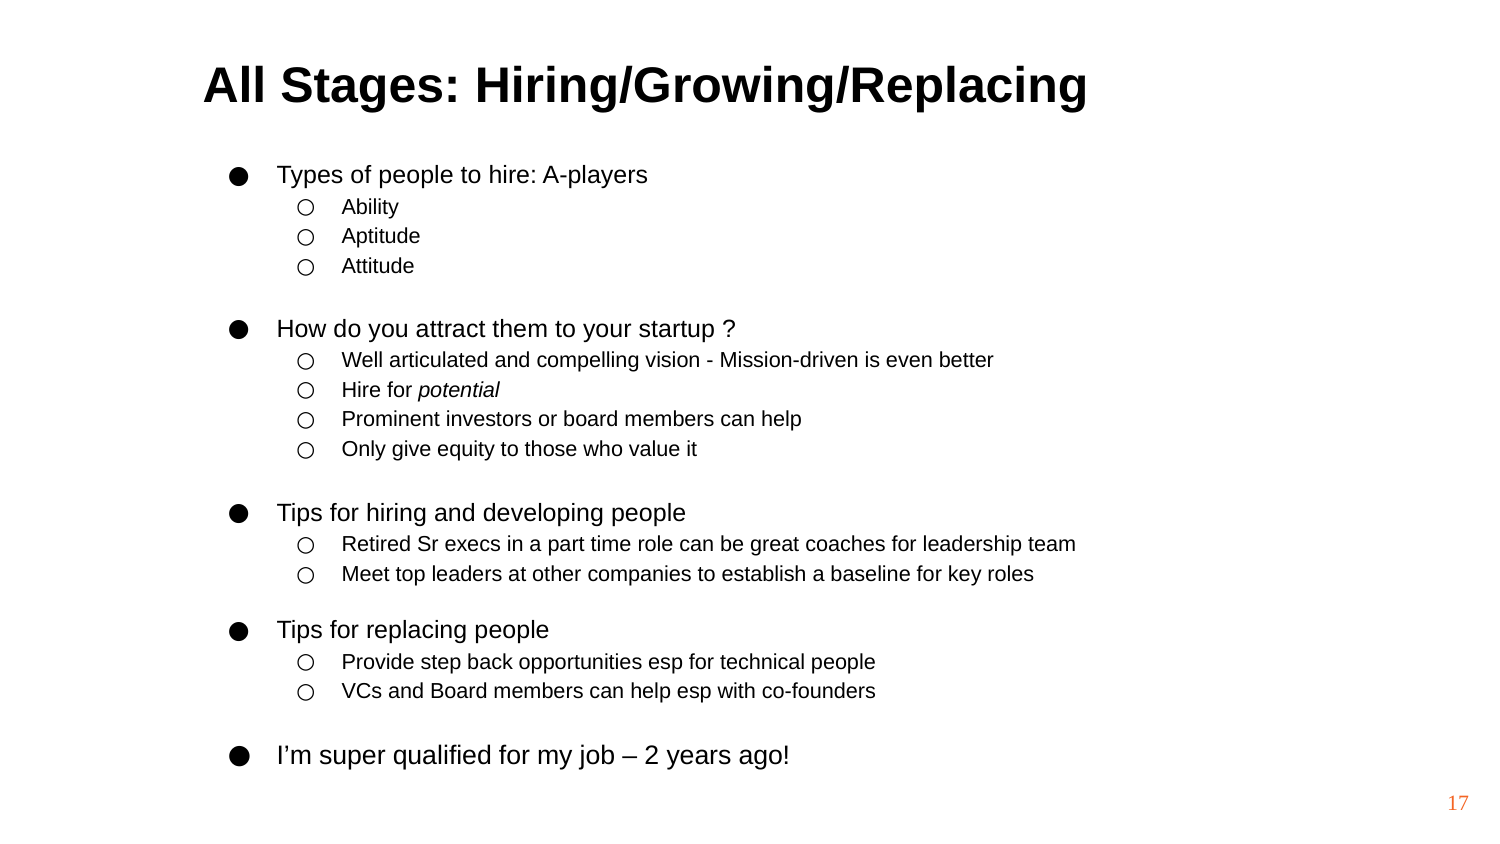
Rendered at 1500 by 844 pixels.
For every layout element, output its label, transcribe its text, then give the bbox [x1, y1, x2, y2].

list Types of people to hire: A-players Ability Aptitude Attitude How do you attract them to your startup ? Well articulated and compelling vision - Mission-driven is even better Hire for potential Prominent investors or board members can help Only give equity to those who value it Tips for hiring and developing people Retired Sr execs in a part time role can be great coaches for leadership team Meet top leaders at other companies to establish a baseline for key roles Tips for replacing people Provide step back opportunities esp for technical people VCs and Board members can help esp with co-founders I’m super qualified for my job – 2 years ago! [196, 112, 1304, 788]
slide_number 17 [1394, 769, 1484, 834]
title All Stages: Hiring/Growing/Replacing [187, 37, 1420, 132]
